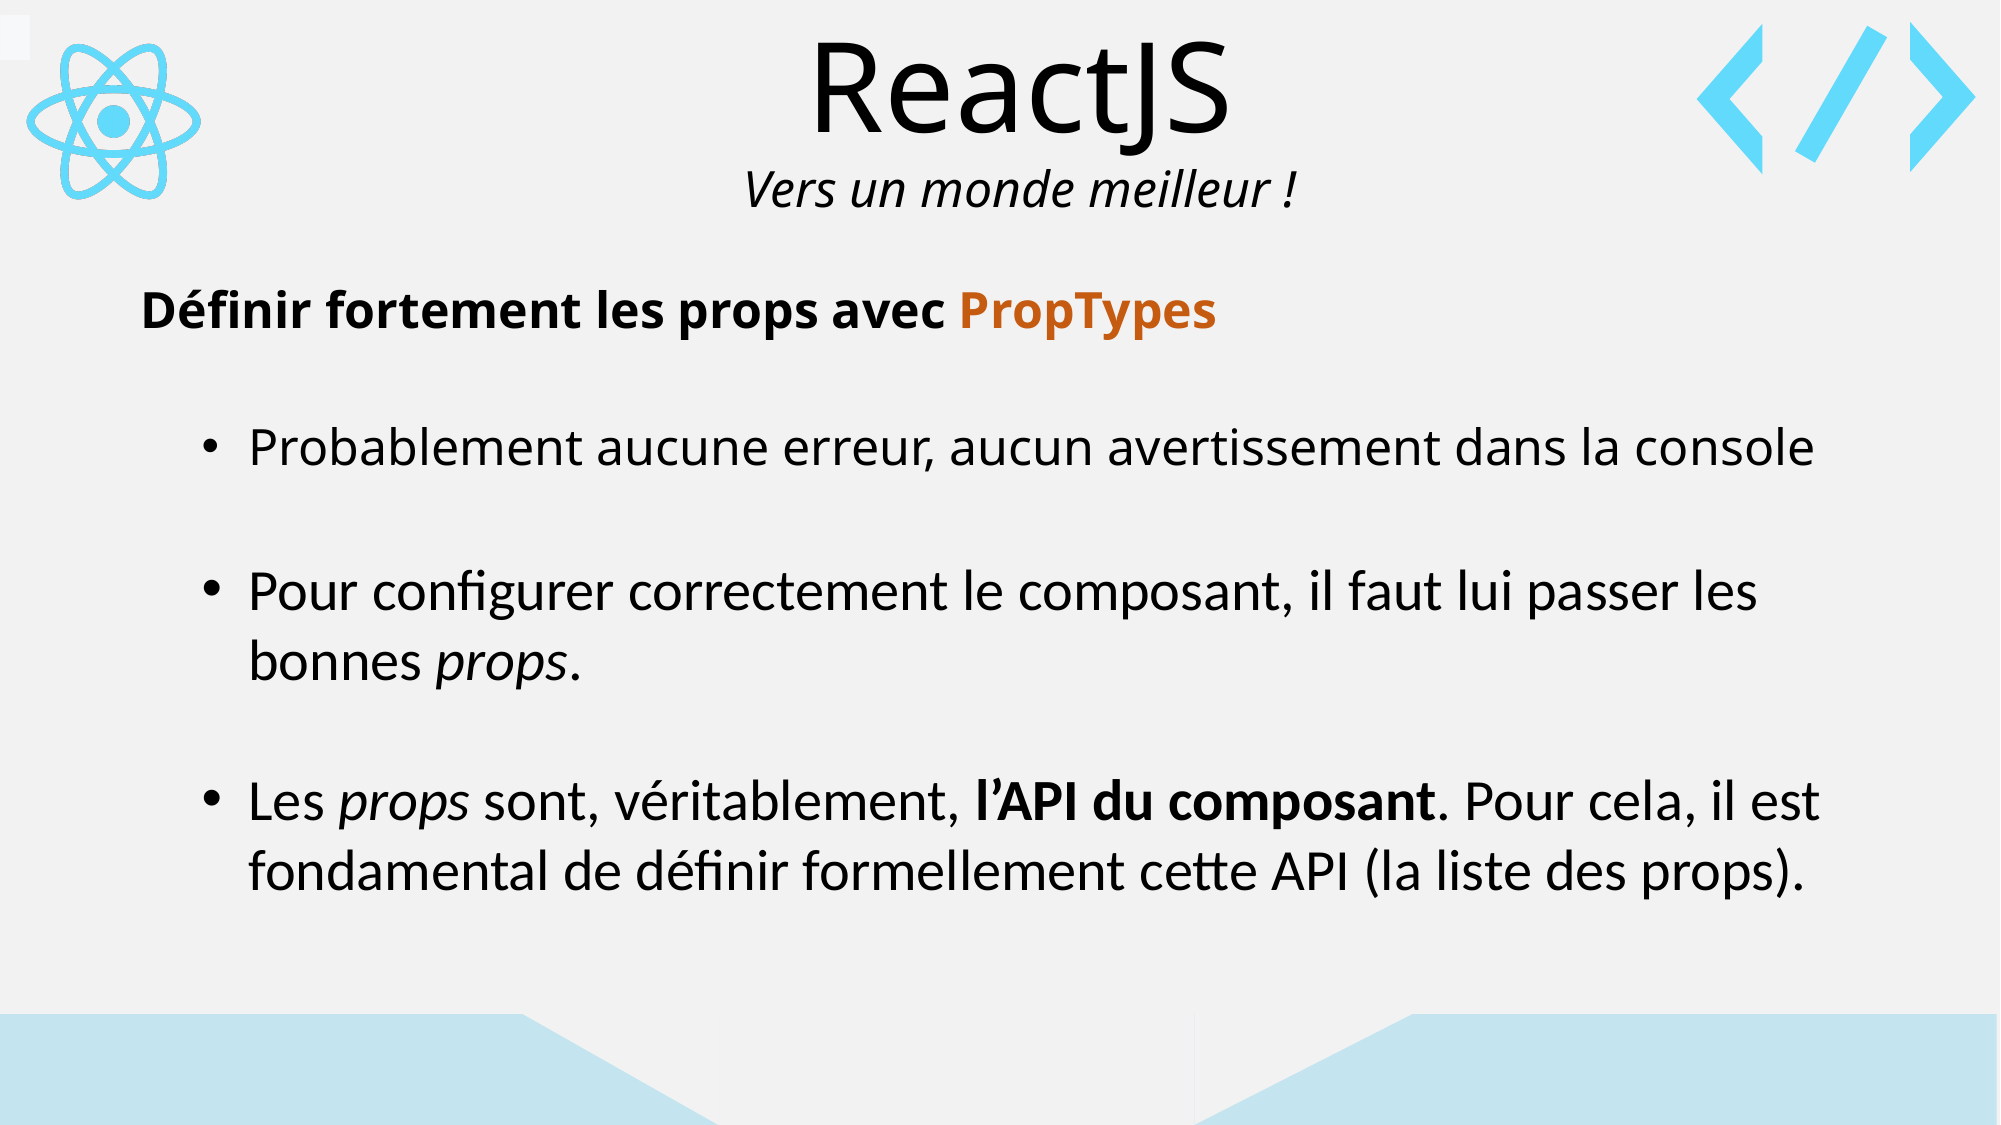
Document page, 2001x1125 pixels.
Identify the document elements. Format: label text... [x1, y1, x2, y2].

text_box Probablement aucune erreur, aucun avertissement dans la console [186, 408, 1896, 484]
picture [0, 16, 263, 228]
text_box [1696, 0, 1976, 193]
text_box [302, 709, 414, 1125]
text_box ReactJS Vers un monde meilleur ! [303, 0, 1737, 225]
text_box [1539, 668, 1651, 1125]
text_box Pour configurer correctement le composant, il faut lui passer les bonnes props. Les props sont, véritablement, l’API du composant. Pour cela, il est fondamental de définir formellement cette API (la liste des props). [186, 545, 1896, 910]
text_box Définir fortement les props avec PropTypes [125, 270, 1239, 346]
